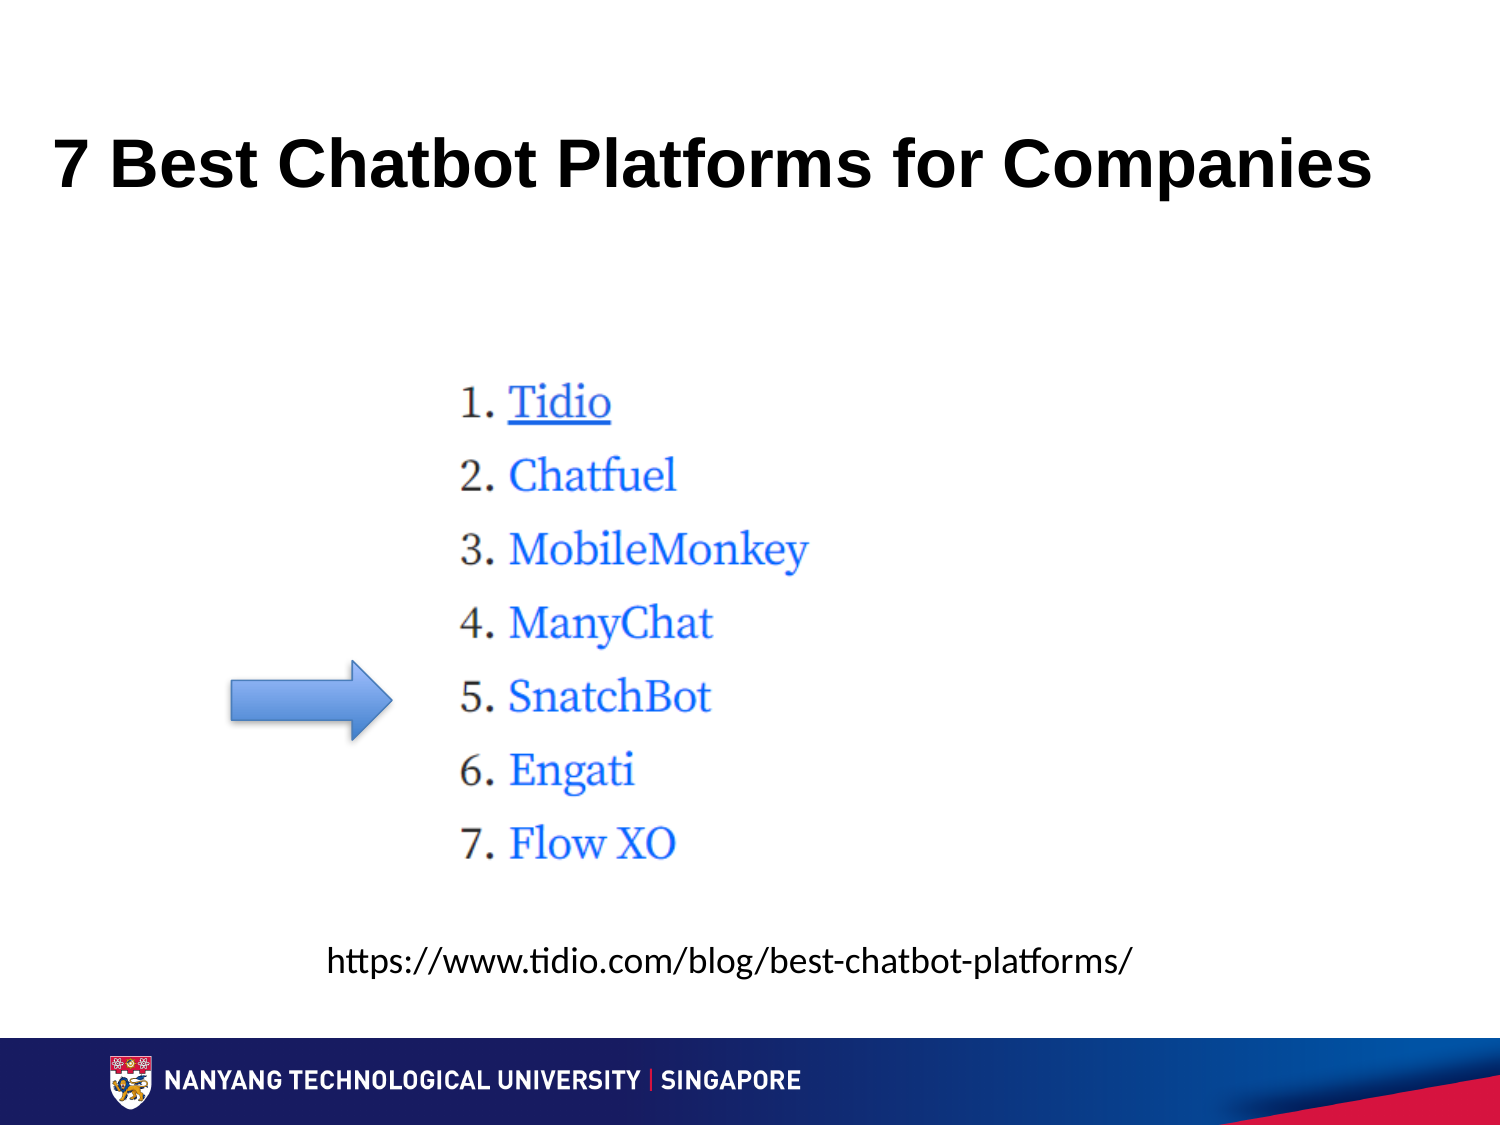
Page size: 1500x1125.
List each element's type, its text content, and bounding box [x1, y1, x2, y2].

text_box [230, 659, 393, 741]
picture [429, 347, 1071, 909]
title 7 Best Chatbot Platforms for Companies [37, 65, 1463, 254]
picture [0, 1038, 1500, 1125]
text_box https://www.tidio.com/blog/best-chatbot-platforms/ [311, 928, 1425, 989]
